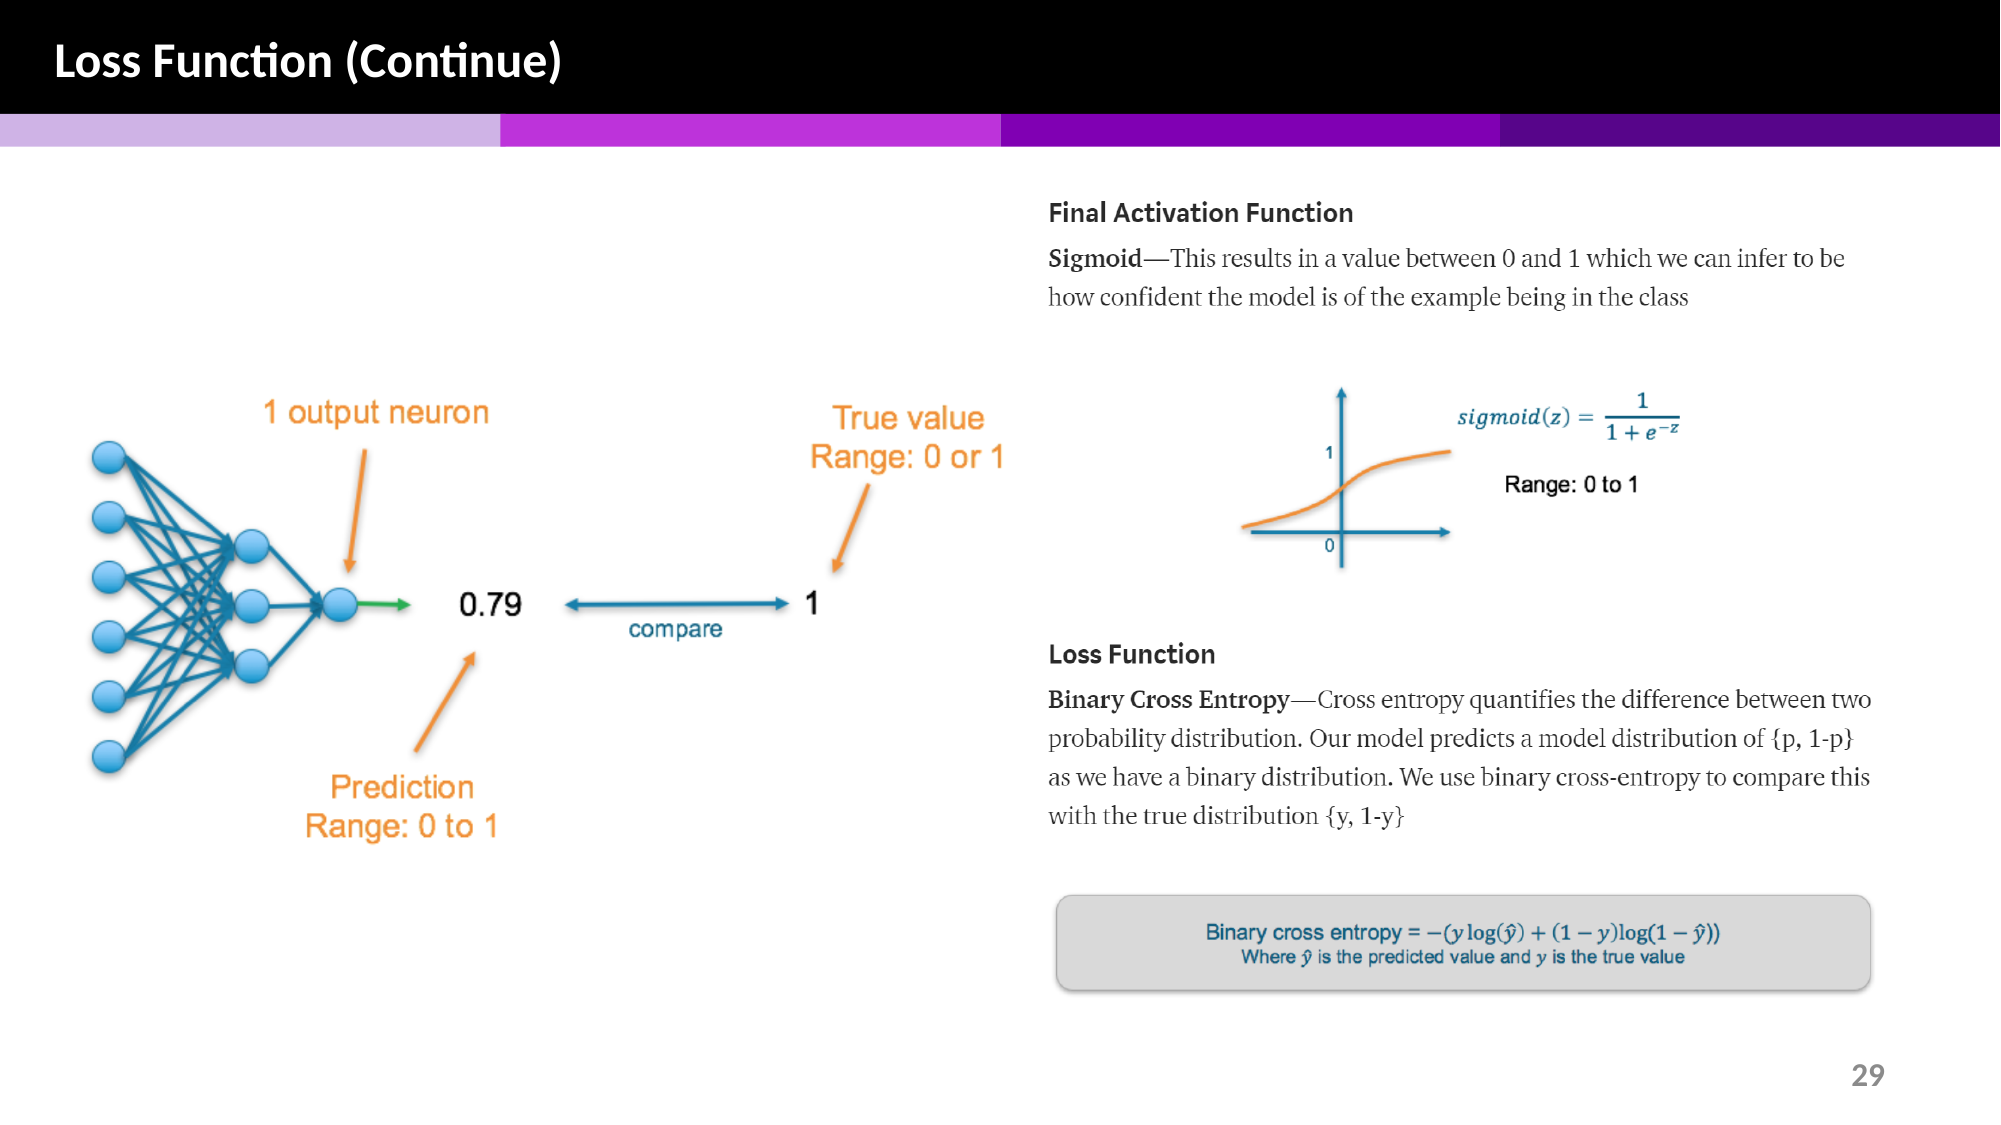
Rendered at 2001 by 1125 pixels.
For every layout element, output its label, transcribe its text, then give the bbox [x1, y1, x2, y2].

picture [58, 176, 1897, 1015]
list Loss Function (Continue) [39, 1, 1964, 114]
